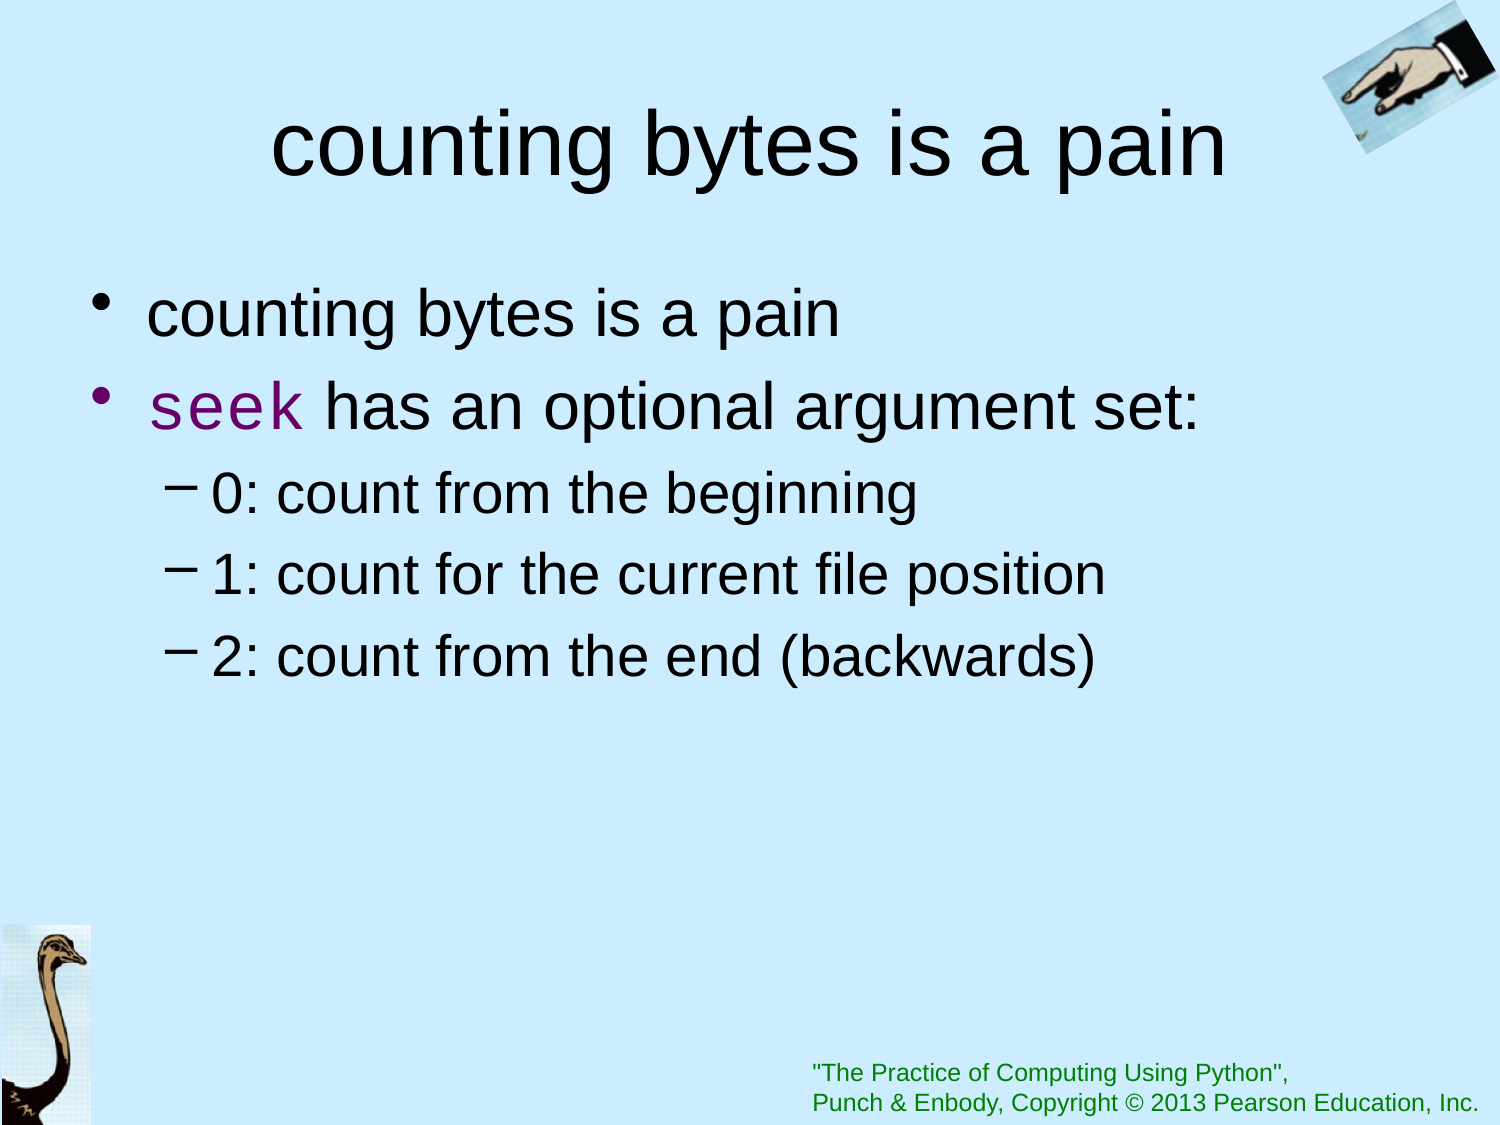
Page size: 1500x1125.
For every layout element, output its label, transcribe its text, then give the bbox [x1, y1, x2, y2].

picture [2, 924, 92, 1125]
picture [1378, 0, 1499, 120]
title counting bytes is a pain [75, 45, 1425, 233]
list counting bytes is a pain seek has an optional argument set: 0: count from the beginning 1: count for the current file position 2: count from the end (backwards) [75, 262, 1425, 1005]
